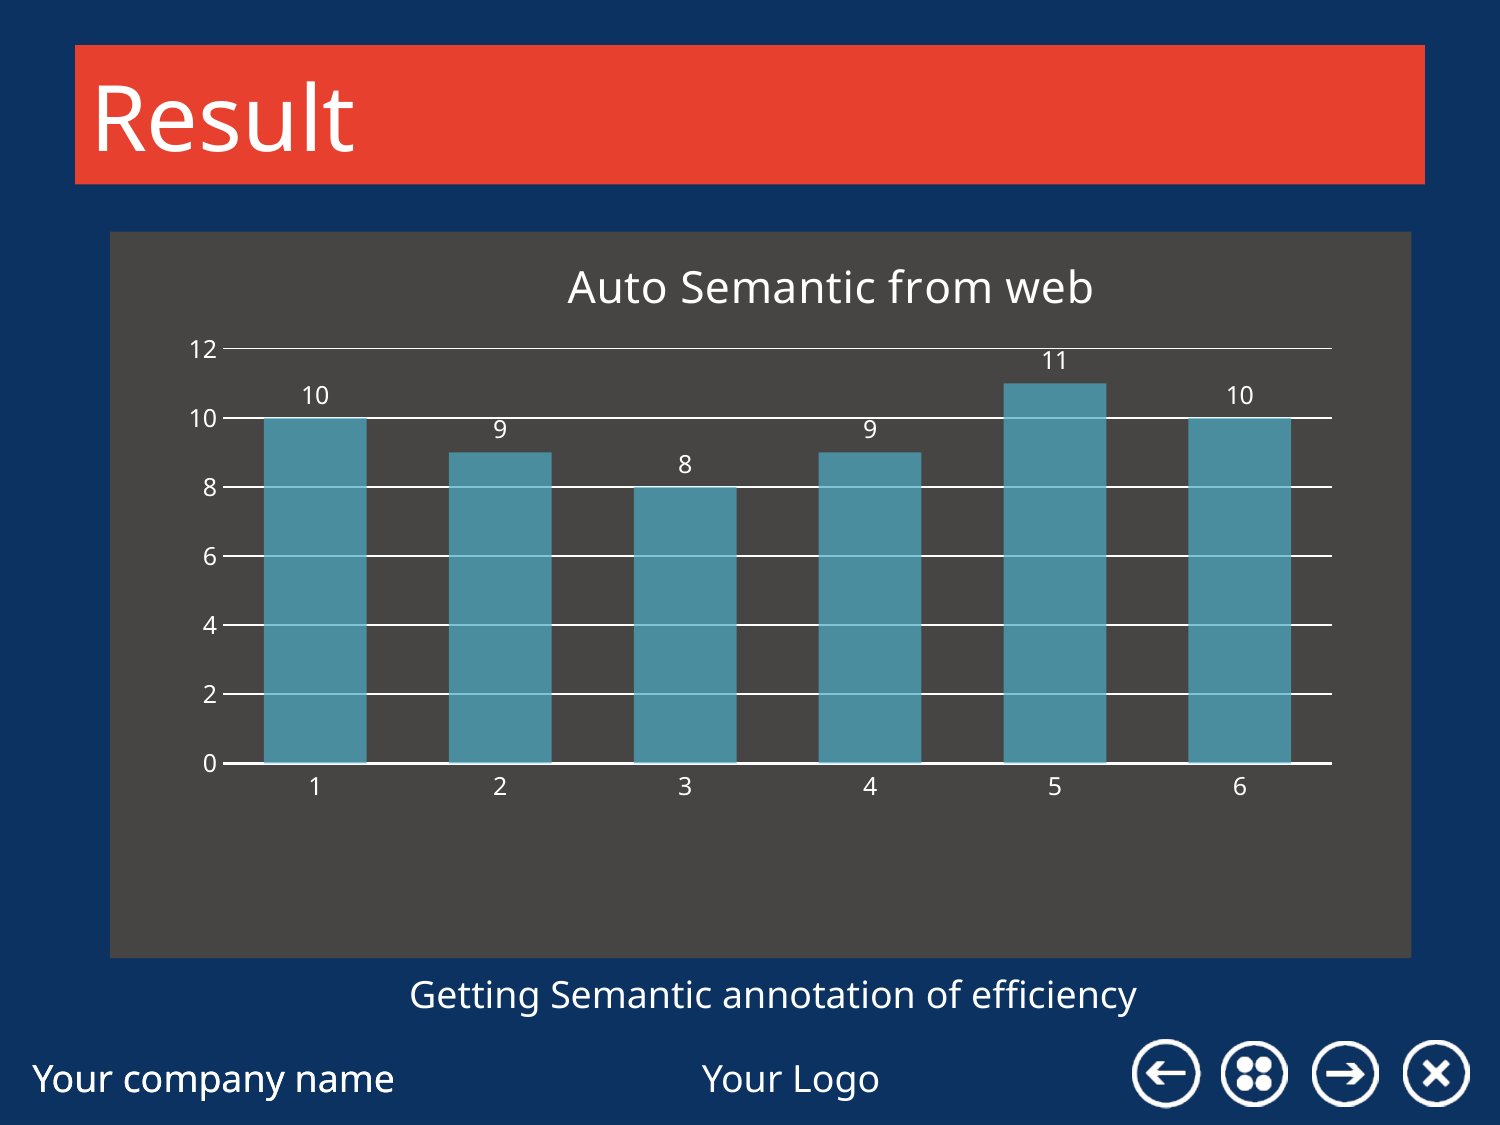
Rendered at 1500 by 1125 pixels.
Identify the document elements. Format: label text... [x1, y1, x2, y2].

text_box [108, 230, 1414, 960]
picture [1403, 1040, 1470, 1107]
chart [149, 243, 1388, 941]
picture [1221, 1041, 1288, 1107]
picture [1312, 1041, 1379, 1107]
picture [1132, 1039, 1202, 1109]
text_box Getting Semantic annotation of efficiency [360, 964, 1187, 1024]
title Result [75, 45, 1425, 185]
